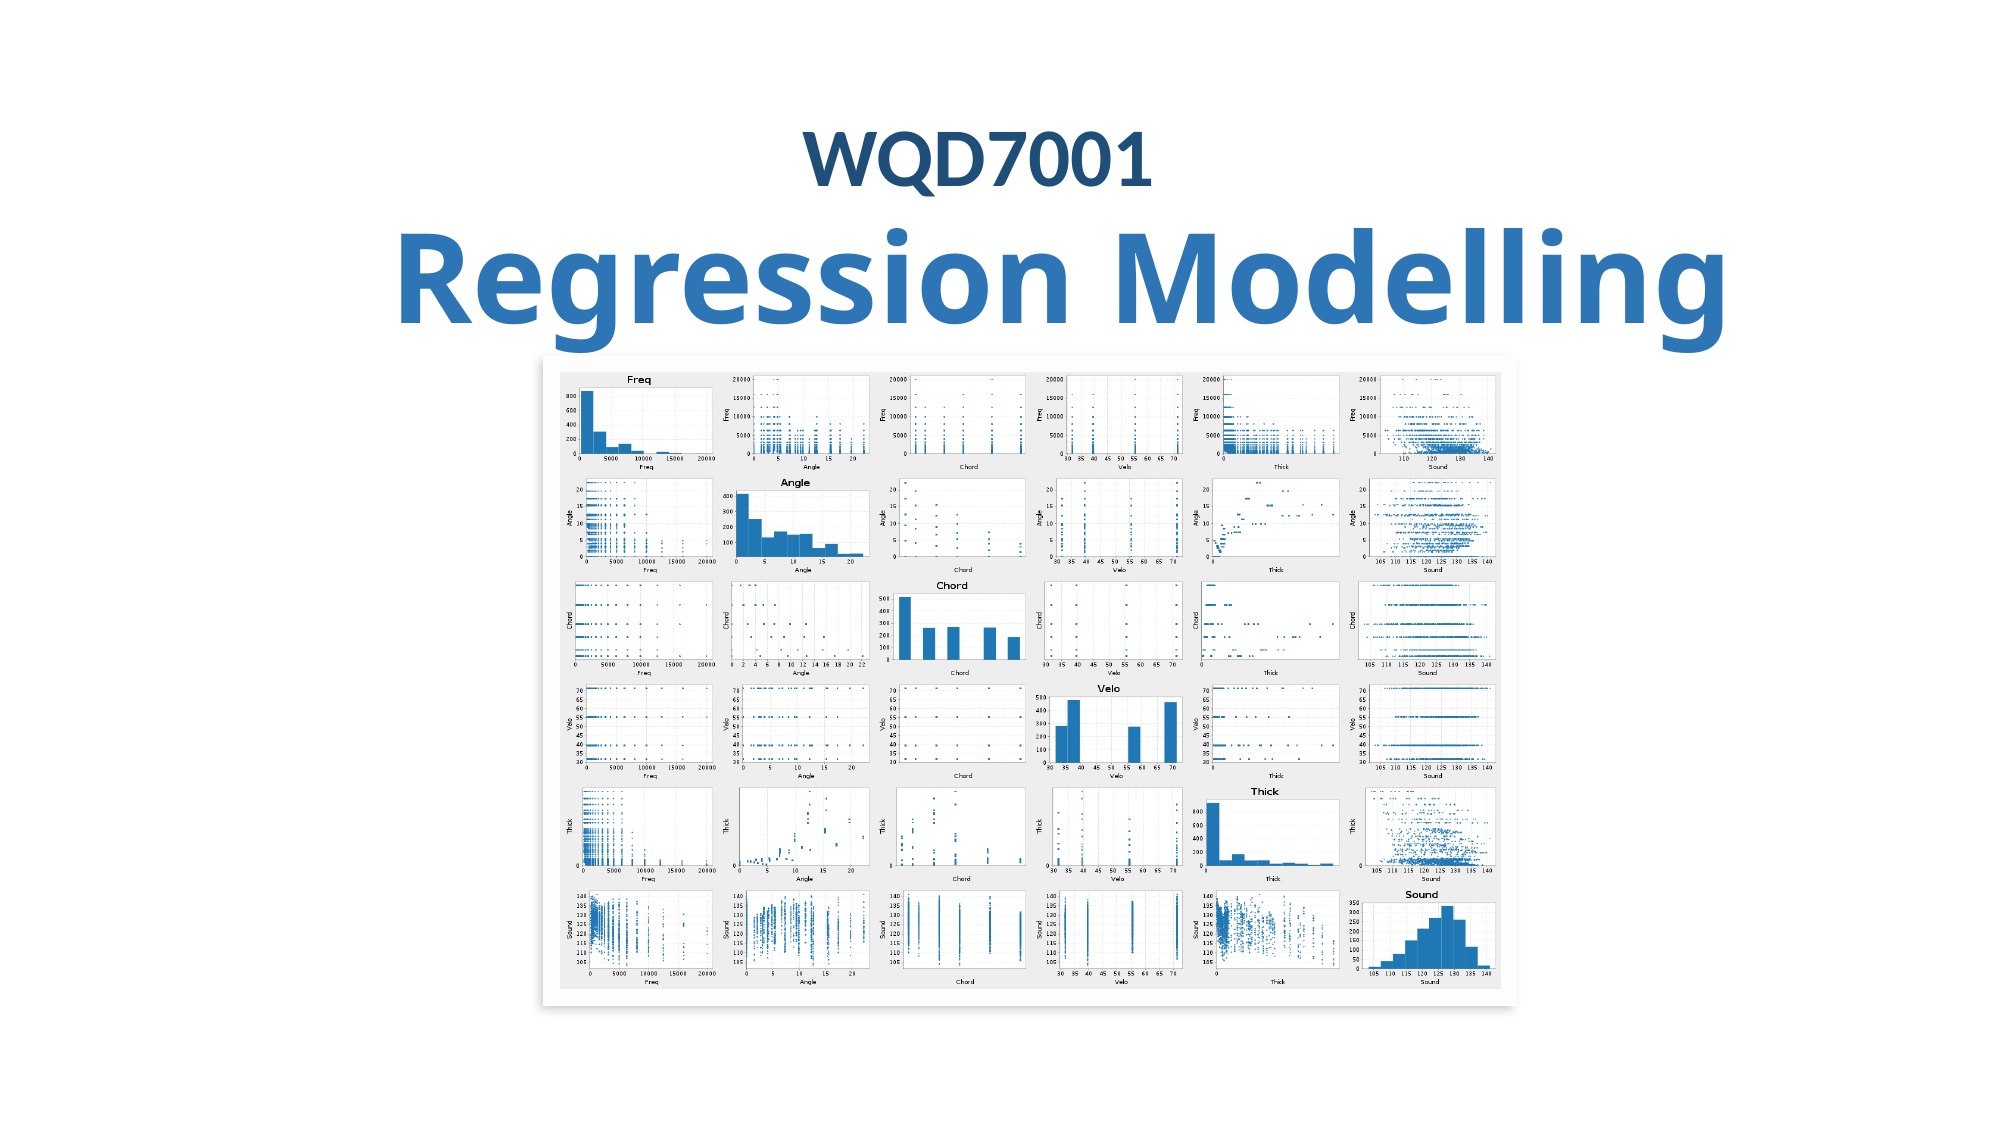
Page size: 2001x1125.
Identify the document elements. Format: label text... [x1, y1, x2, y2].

text_box WQD7001 [787, 95, 1501, 211]
picture [559, 371, 1501, 990]
title Regression Modelling [311, 207, 1812, 359]
